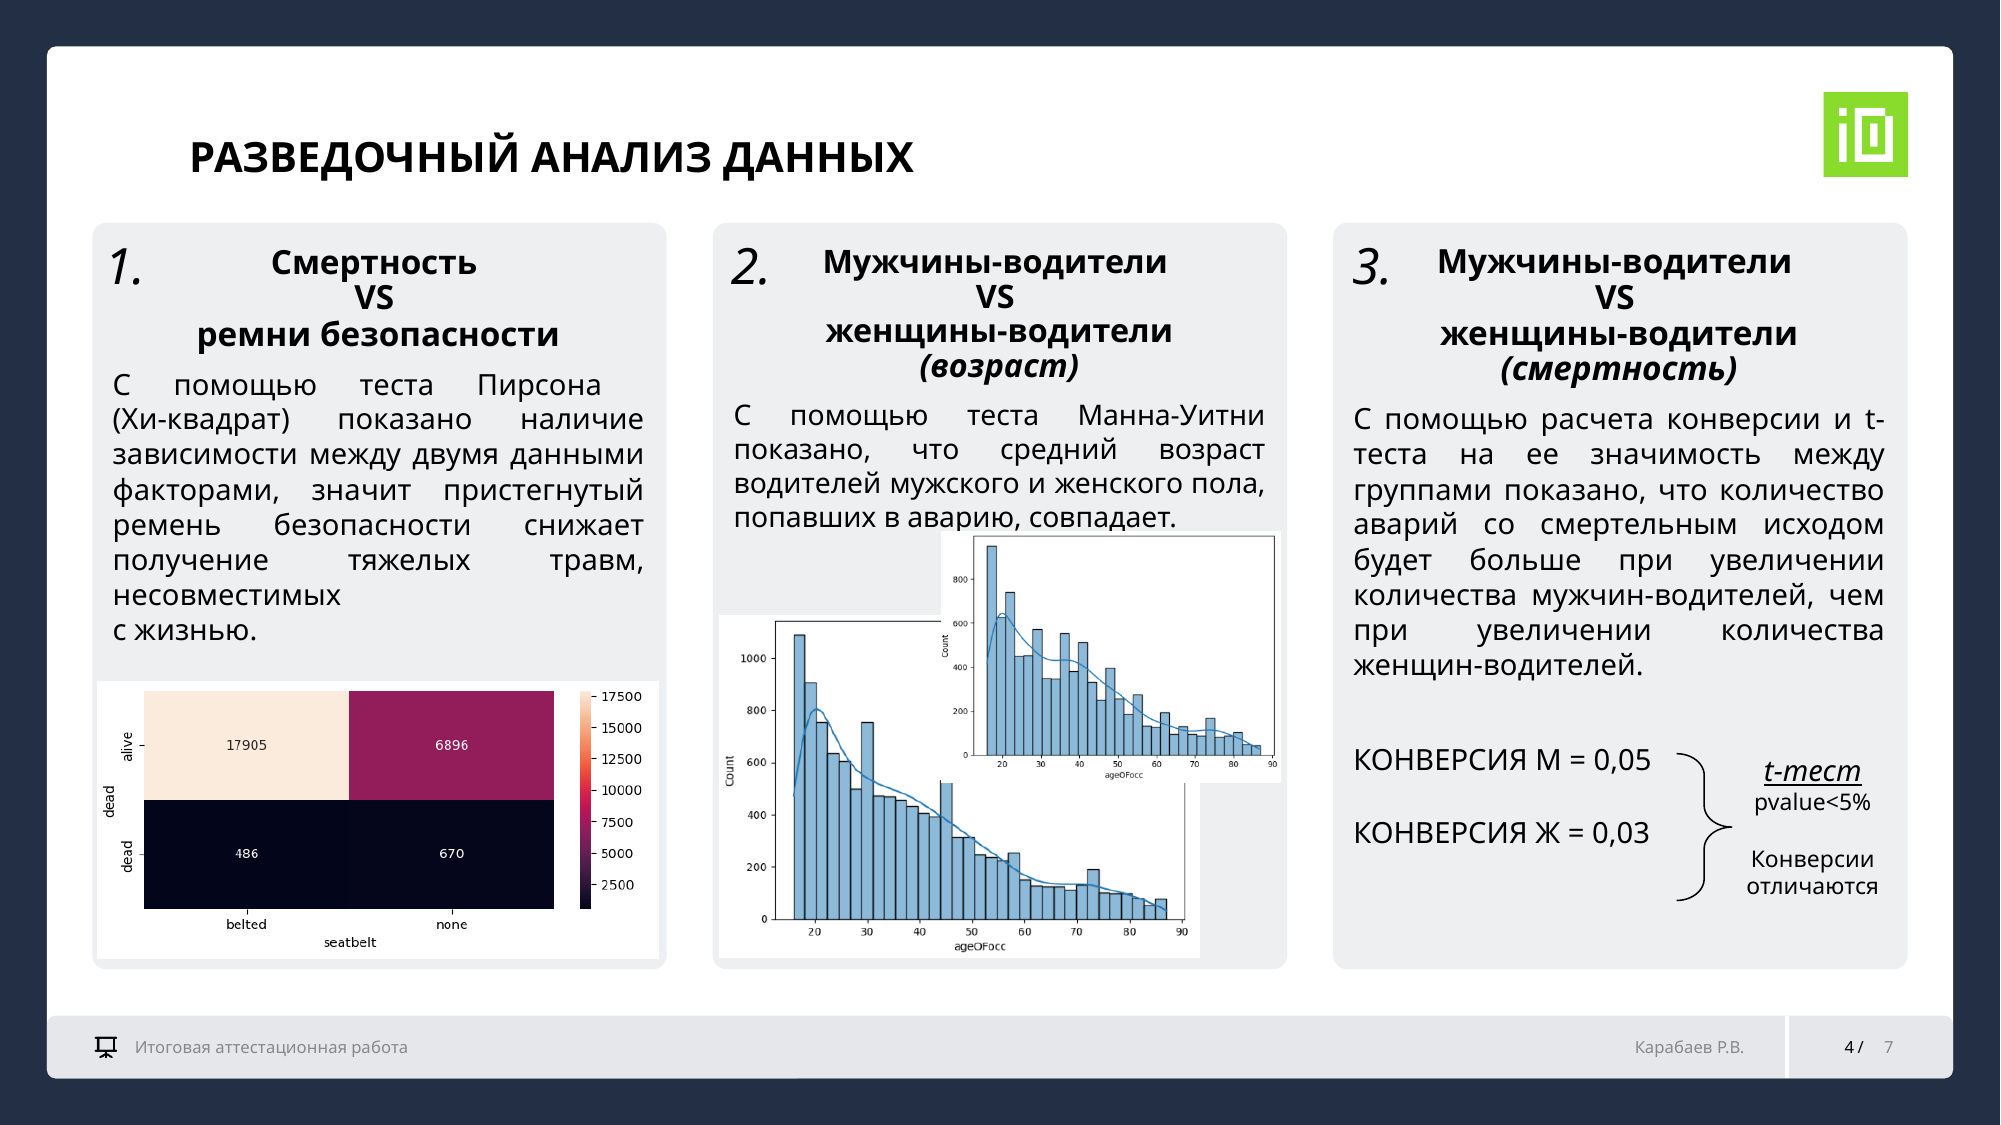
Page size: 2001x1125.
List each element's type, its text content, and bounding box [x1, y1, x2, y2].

picture [97, 680, 659, 960]
slide_number 7 [1869, 1025, 1945, 1069]
text_box Мужчины-водители VS женщины-водители (возраст) С помощью теста Манна-Уитни показано, что средний возраст водителей мужского и женского пола, попавших в аварию, совпадает. [718, 238, 1281, 573]
text_box 2. [716, 226, 786, 302]
title РАЗВЕДОЧНЫЙ АНАЛИЗ ДАННЫХ [174, 52, 1675, 190]
text_box Мужчины-водители VS женщины-водители (смертность) С помощью расчета конверсии и t-теста на ее значимость между группами показано, что количество аварий со смертельным исходом будет больше при увеличении количества мужчин-водителей, чем при увеличении количества женщин-водителей. КОНВЕРСИЯ М = 0,05 КОНВЕРСИЯ Ж = 0,03 [1338, 237, 1901, 958]
text_box [1676, 752, 1731, 902]
picture [92, 1034, 119, 1060]
text_box Смертность VS ремни безопасности С помощью теста Пирсона (Хи-квадрат) показано наличие зависимости между двумя данными факторами, значит пристегнутый ремень безопасности снижает получение тяжелых травм, несовместимых с жизнью. [97, 238, 660, 667]
picture [719, 530, 1281, 958]
text_box 3. [1337, 226, 1408, 302]
picture [1822, 92, 1908, 177]
text_box t-тест pvalue<5% Конверсии отличаются [1731, 744, 1894, 907]
text_box 1. [89, 227, 160, 303]
slide_number 4 [1805, 1025, 1869, 1069]
footer Итоговая аттестационная работа Карабаев Р.В. [119, 1025, 1774, 1069]
